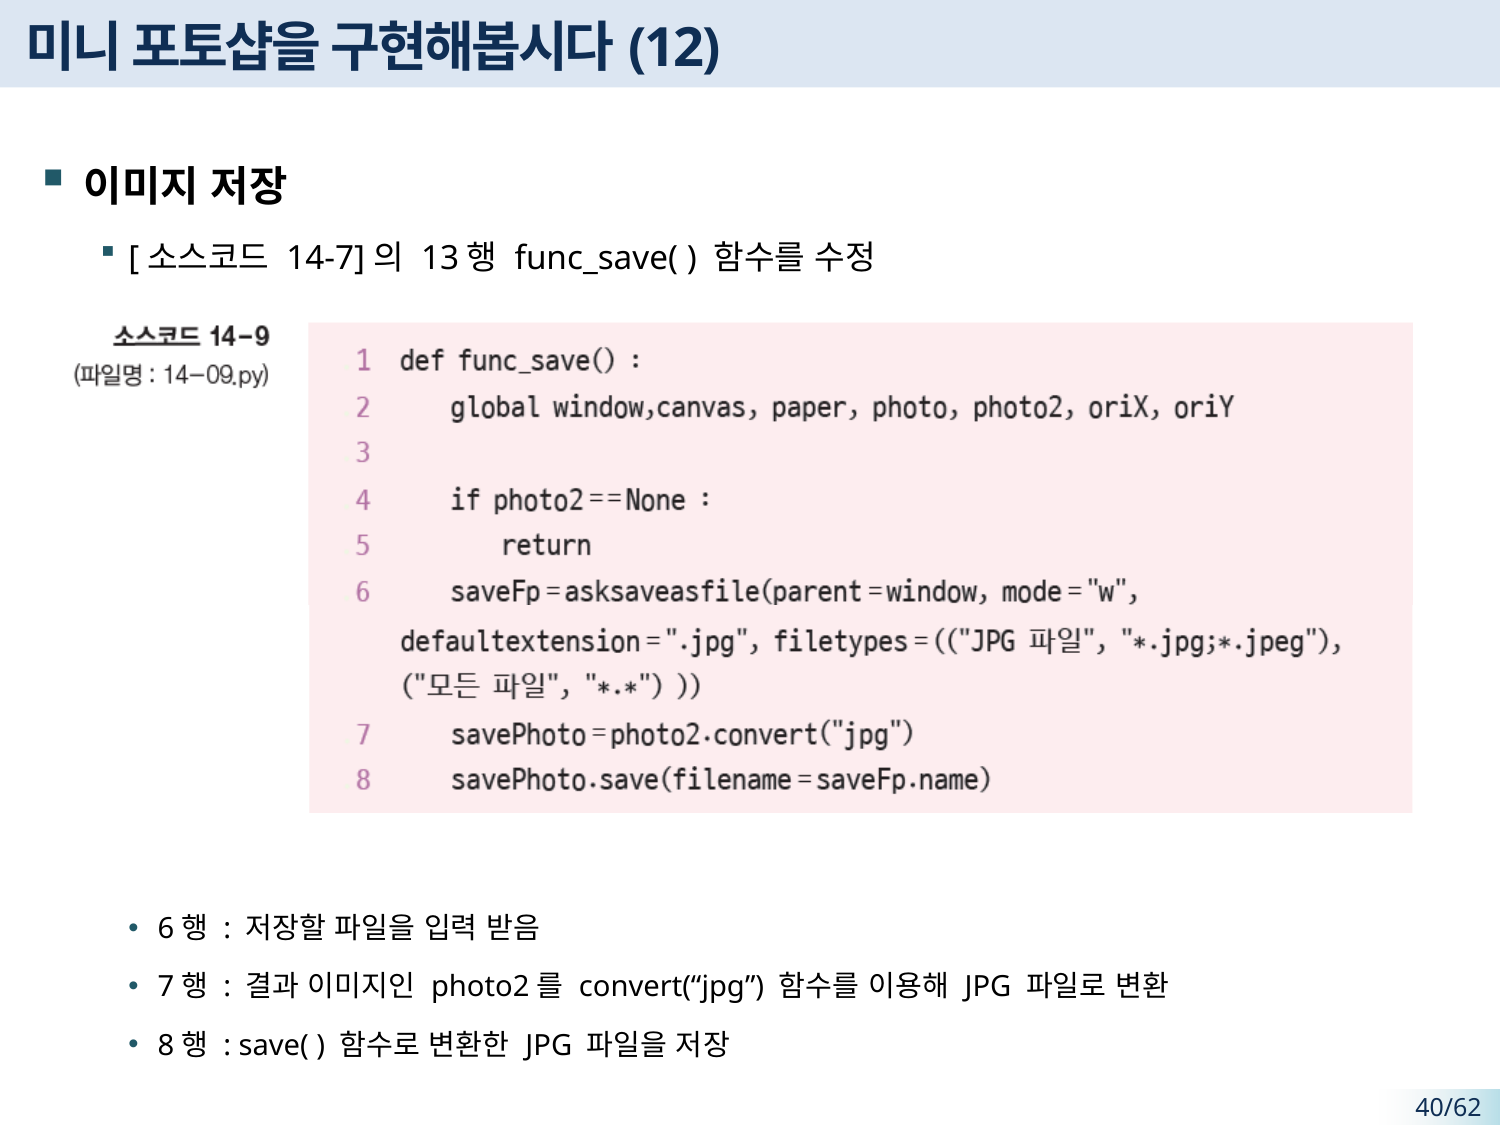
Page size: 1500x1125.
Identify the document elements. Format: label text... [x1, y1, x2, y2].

list 이미지 저장 [소스코드 14-7]의 13행 func_save( ) 함수를 수정 6행 : 저장할 파일을 입력 받음 7행 : 결과 이미지인 photo2를 convert(“jpg”) 함수를 이용해 JPG 파일로 변환 8행 : save( ) 함수로 변환한 JPG 파일을 저장 [10, 126, 1481, 1057]
picture [70, 317, 1415, 813]
title 미니 포토샵을 구현해봅시다(12) [10, 5, 1288, 84]
